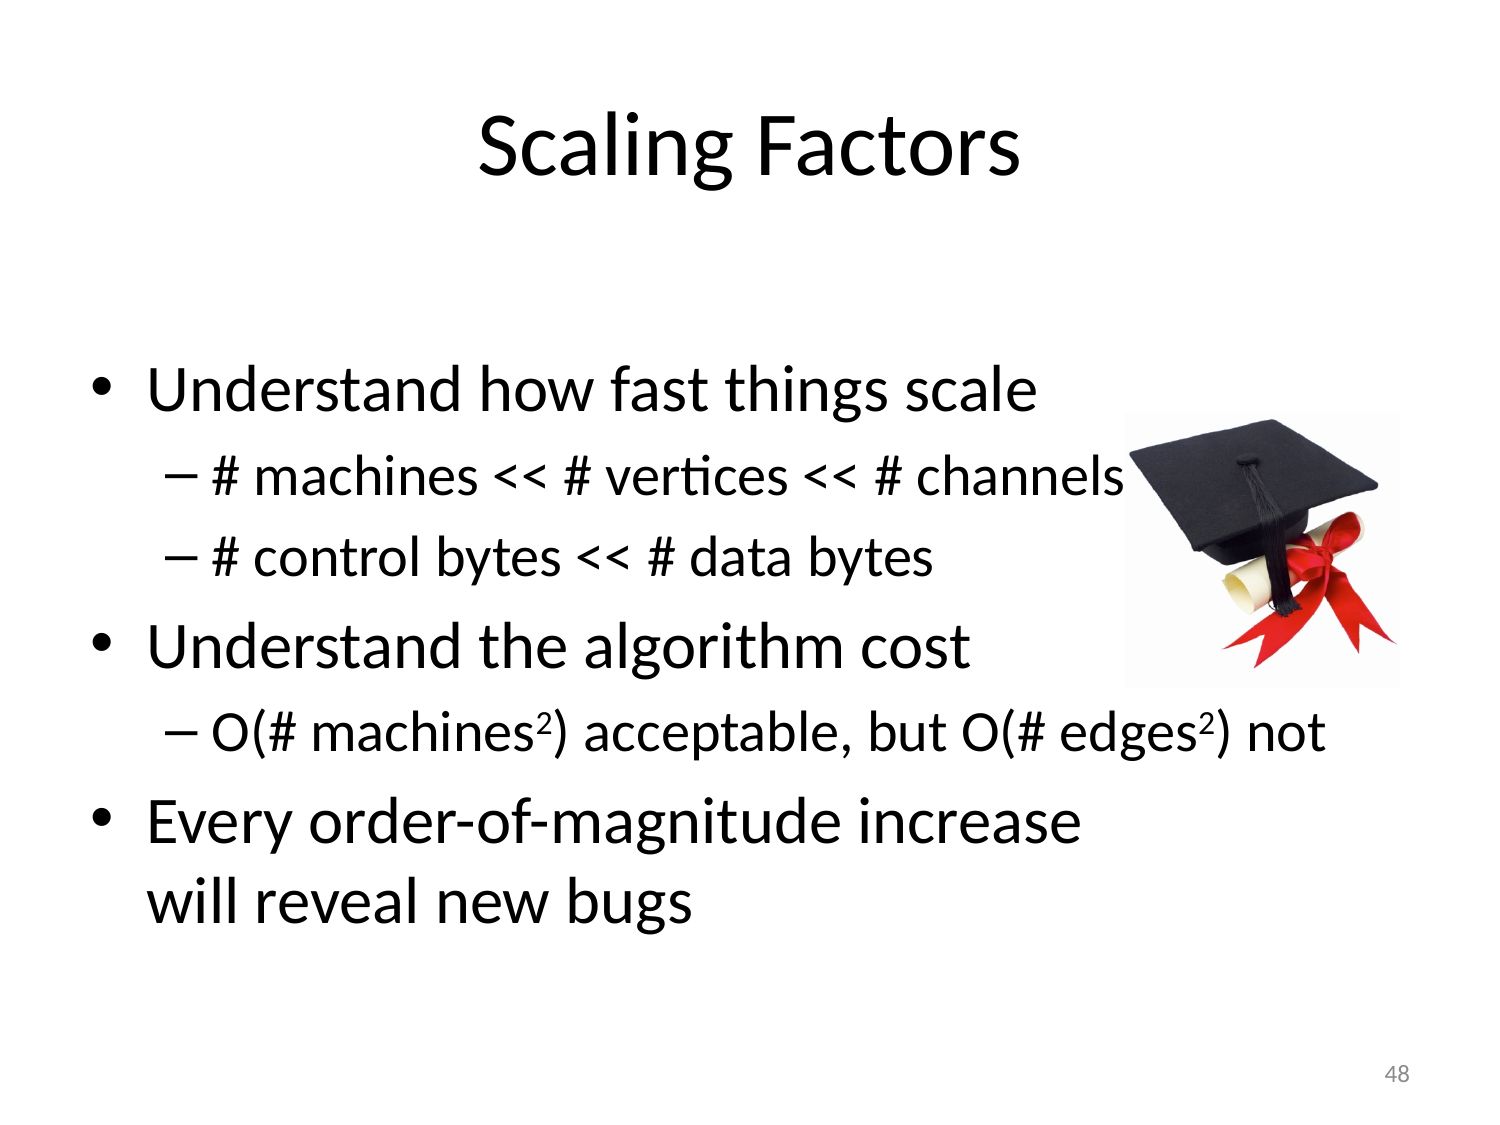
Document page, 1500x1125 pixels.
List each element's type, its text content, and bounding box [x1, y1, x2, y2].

picture [1124, 412, 1401, 688]
list Understand how fast things scale # machines << # vertices << # channels # control bytes << # data bytes Understand the algorithm cost O(# machines2) acceptable, but O(# edges2) not Every order-of-magnitude increase will reveal new bugs [75, 337, 1425, 1005]
slide_number 48 [1074, 1042, 1425, 1103]
title Scaling Factors [75, 45, 1425, 233]
